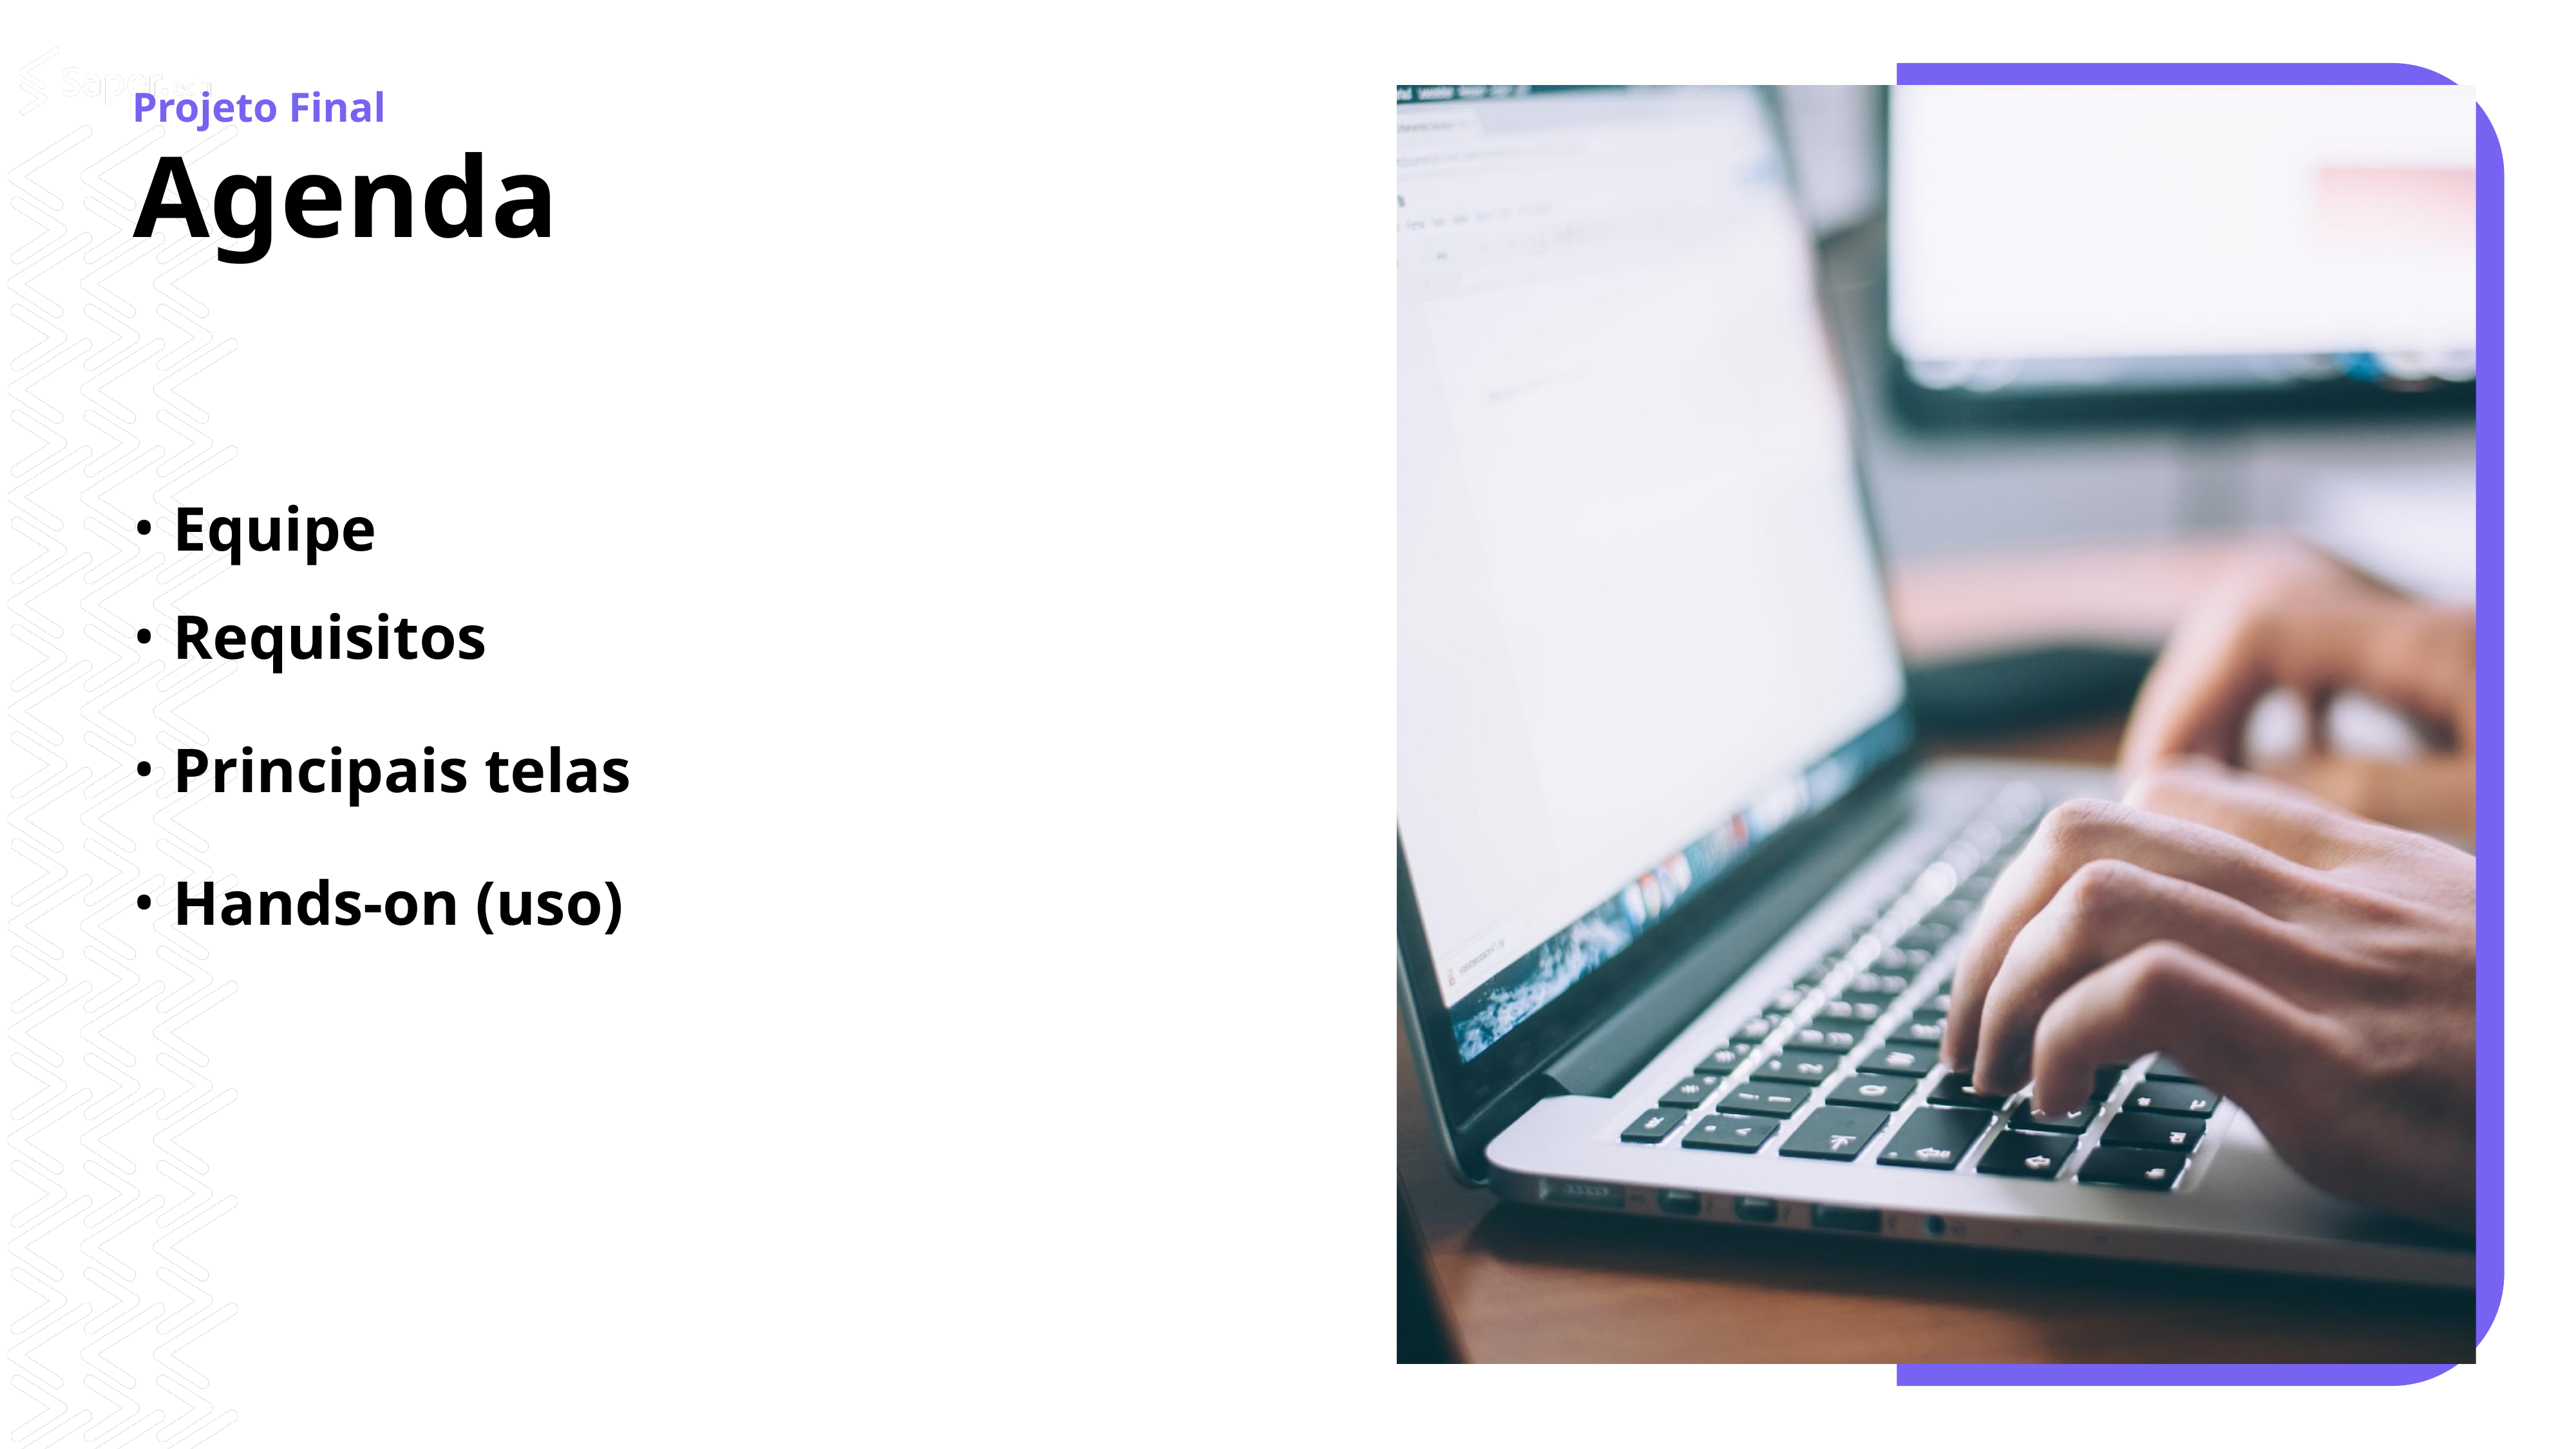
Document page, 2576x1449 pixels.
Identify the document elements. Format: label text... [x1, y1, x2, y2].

list Equipe Requisitos Principais telas Hands-on (uso) [127, 448, 1383, 1321]
picture [1396, 85, 2476, 1364]
picture [18, 45, 213, 117]
list Projeto Final [127, 82, 1383, 181]
picture [7, 125, 238, 1449]
title Agenda [127, 181, 1383, 298]
